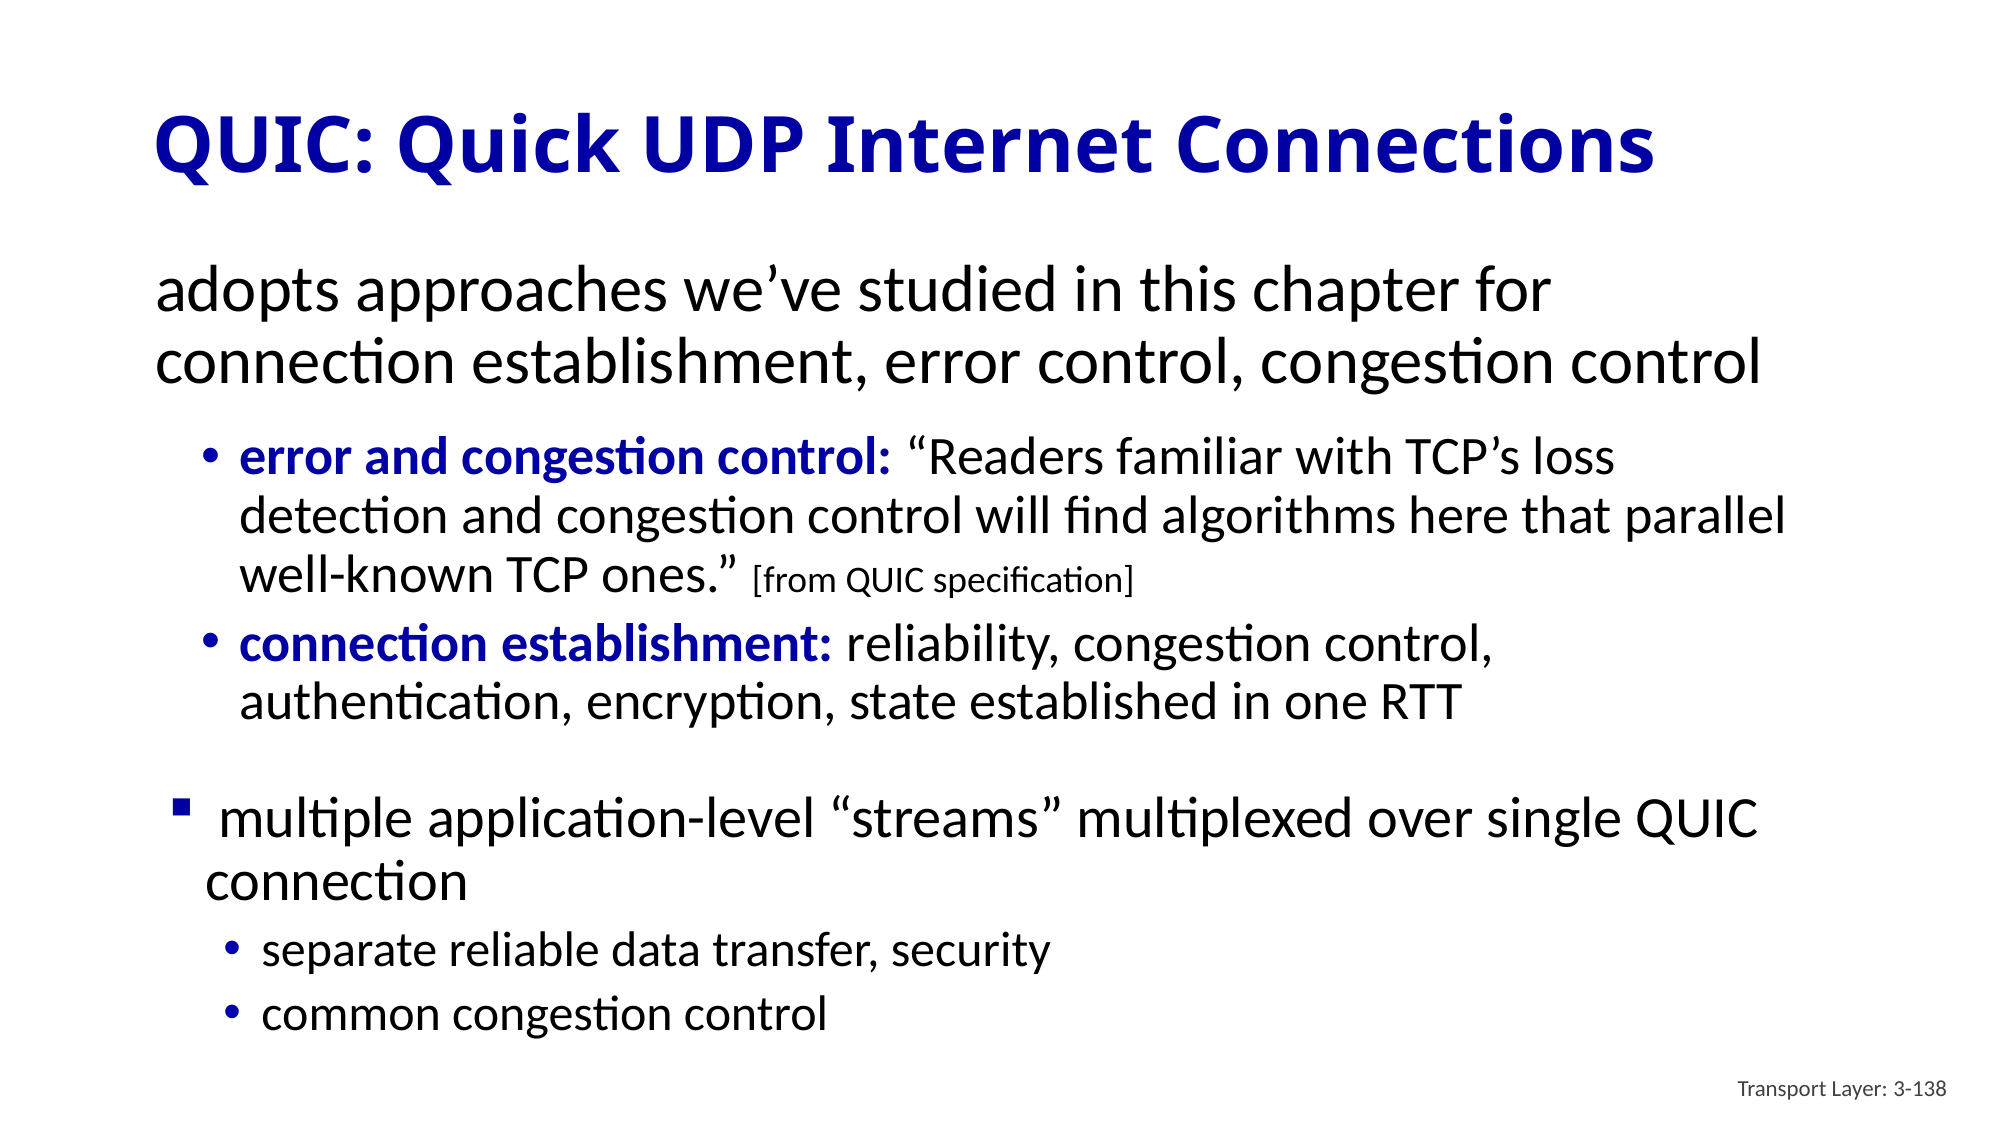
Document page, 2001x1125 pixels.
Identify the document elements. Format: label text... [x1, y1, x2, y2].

title QUIC: Quick UDP Internet Connections [137, 74, 1863, 221]
text_box adopts approaches we’ve studied in this chapter for connection establishment, error control, congestion control [118, 245, 1844, 415]
list multiple application-level “streams” multiplexed over single QUIC connection separate reliable data transfer, security common congestion control [132, 779, 1880, 1055]
text_box error and congestion control: “Readers familiar with TCP’s loss detection and congestion control will find algorithms here that parallel well-known TCP ones.” [from QUIC specification] connection establishment: reliability, congestion control, authentication, encryption, state established in one RTT [110, 420, 1836, 765]
slide_number Transport Layer: 3-138 [1512, 1056, 1963, 1117]
